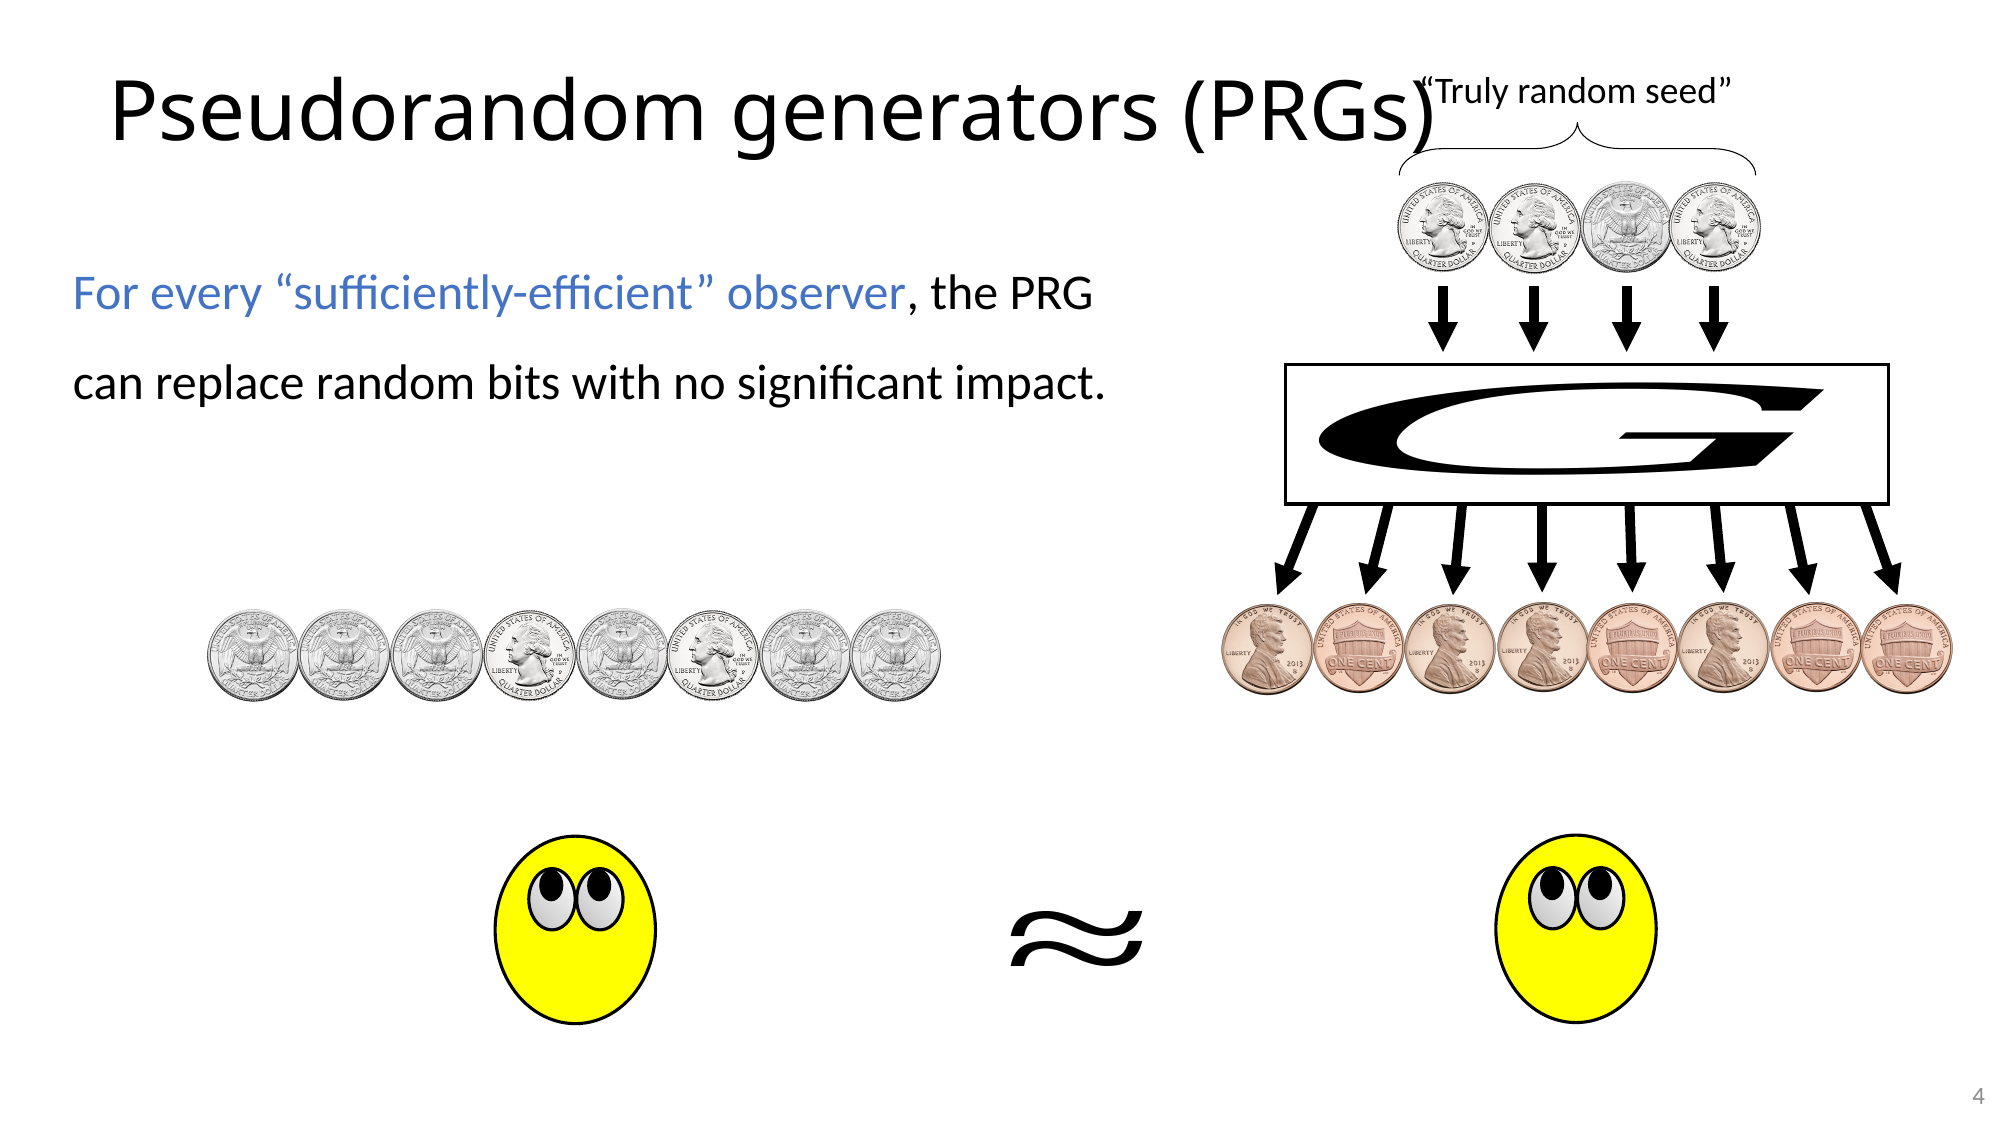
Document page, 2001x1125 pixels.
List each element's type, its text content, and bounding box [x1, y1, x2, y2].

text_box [495, 836, 656, 1024]
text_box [1495, 835, 1657, 1023]
text_box [1398, 121, 1757, 176]
text_box “Truly random seed” [1402, 58, 1750, 119]
slide_number 4 [1550, 1064, 2000, 1125]
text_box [207, 608, 941, 702]
text_box For every “sufficiently-efficient” observer, the PRG can replace random bits with no significant impact. [58, 221, 1182, 417]
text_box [1221, 181, 1953, 695]
title Pseudorandom generators (PRGs) [93, 11, 1819, 216]
